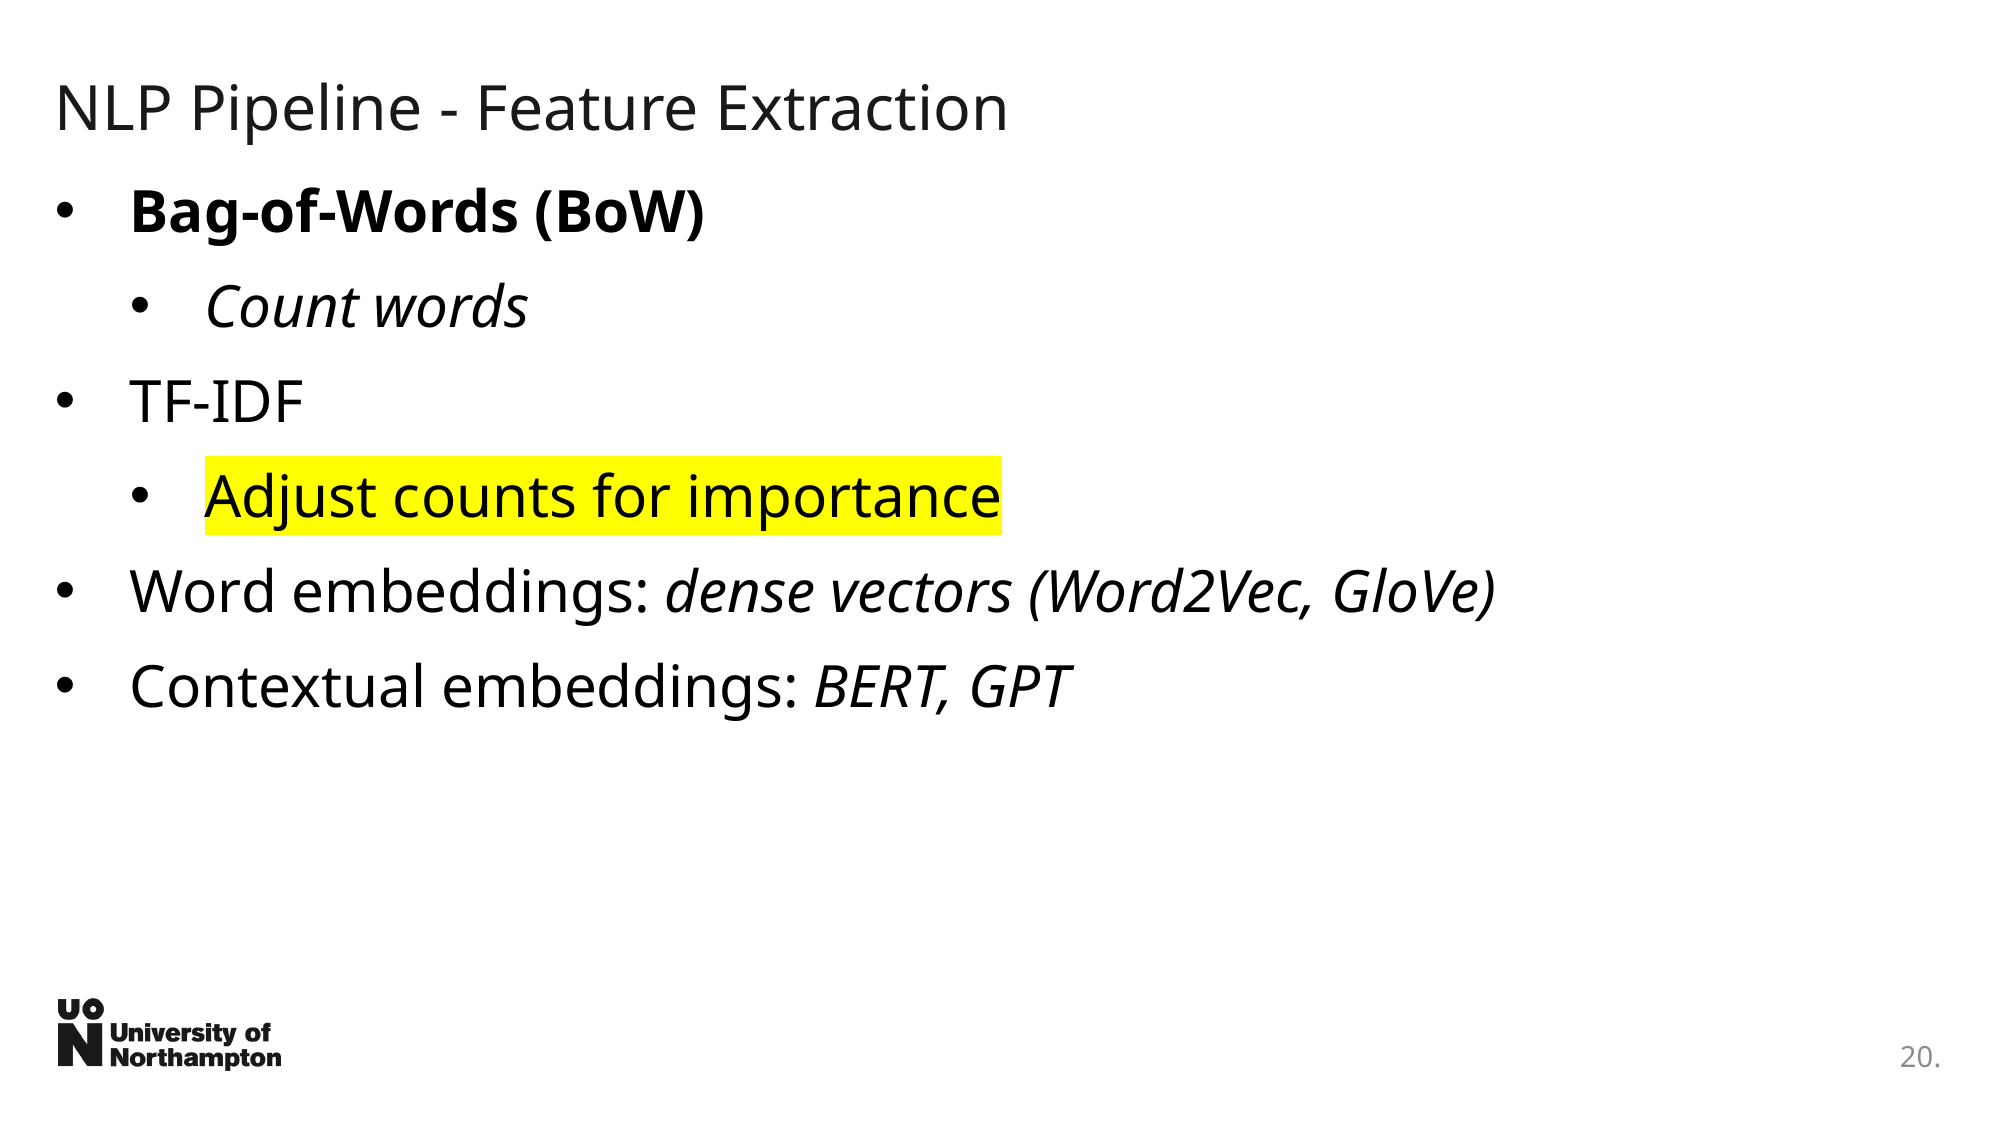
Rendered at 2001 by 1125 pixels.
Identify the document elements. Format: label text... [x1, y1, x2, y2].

picture [58, 998, 281, 1071]
text_box Bag-of-Words (BoW) Count words TF-IDF Adjust counts for importance Word embeddings: dense vectors (Word2Vec, GloVe) Contextual embeddings: BERT, GPT [39, 167, 1914, 910]
slide_number 20. [1743, 1027, 1957, 1087]
title NLP Pipeline - Feature Extraction [39, 69, 1765, 167]
